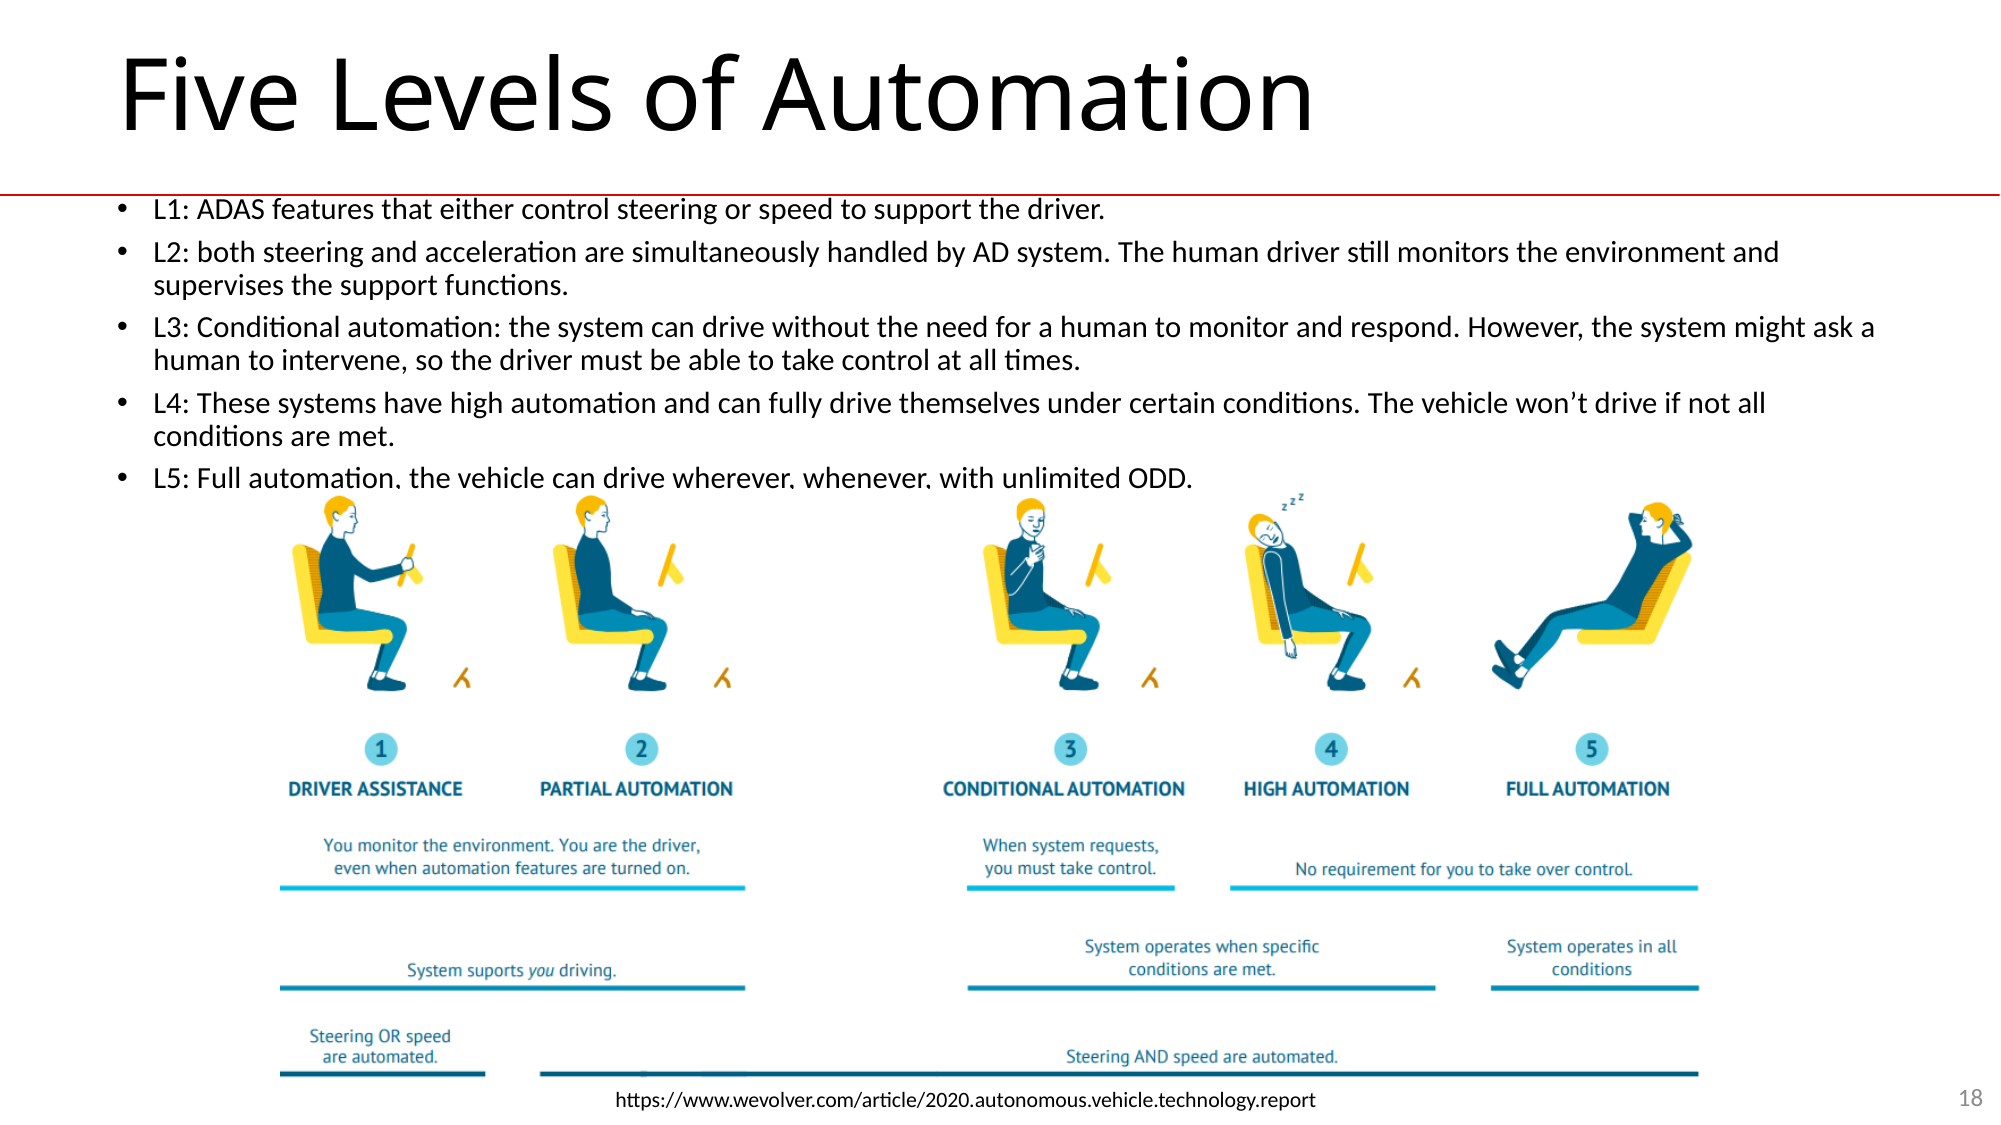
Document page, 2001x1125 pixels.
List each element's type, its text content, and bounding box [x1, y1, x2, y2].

list L1: ADAS features that either control steering or speed to support the driver. L2: both steering and acceleration are simultaneously handled by AD system. The human driver still monitors the environment and supervises the support functions. L3: Conditional automation: the system can drive without the need for a human to monitor and respond. However, the system might ask a human to intervene, so the driver must be able to take control at all times. L4: These systems have high automation and can fully drive themselves under certain conditions. The vehicle won’t drive if not all conditions are met. L5: Full automation, the vehicle can drive wherever, whenever, with unlimited ODD. [102, 185, 1899, 505]
title Five Levels of Automation [102, 10, 1899, 185]
slide_number 18 [1548, 1066, 1999, 1125]
picture [280, 489, 1720, 1082]
text_box https://www.wevolver.com/article/2020.autonomous.vehicle.technology.report [600, 1082, 1368, 1119]
